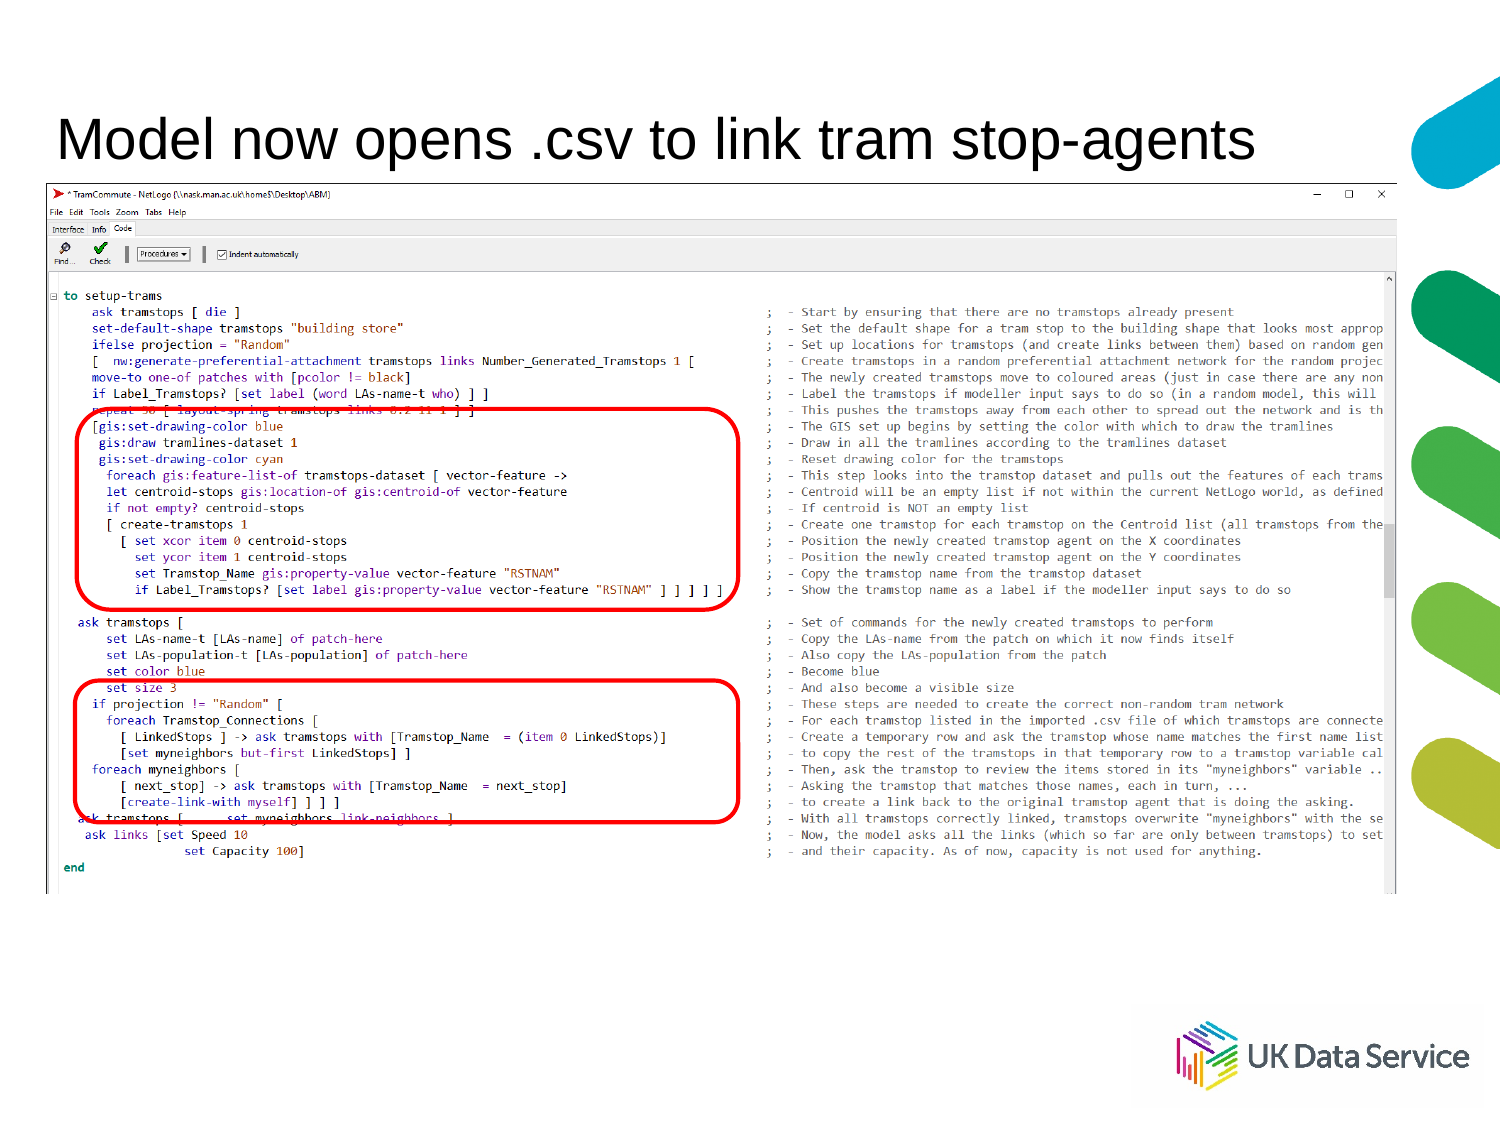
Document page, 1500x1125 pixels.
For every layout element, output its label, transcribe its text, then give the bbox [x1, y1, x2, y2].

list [46, 183, 1398, 894]
picture [1131, 1004, 1484, 1108]
title Model now opens .csv to link tram stop-agents [41, 42, 1392, 187]
picture [1411, 0, 1500, 849]
